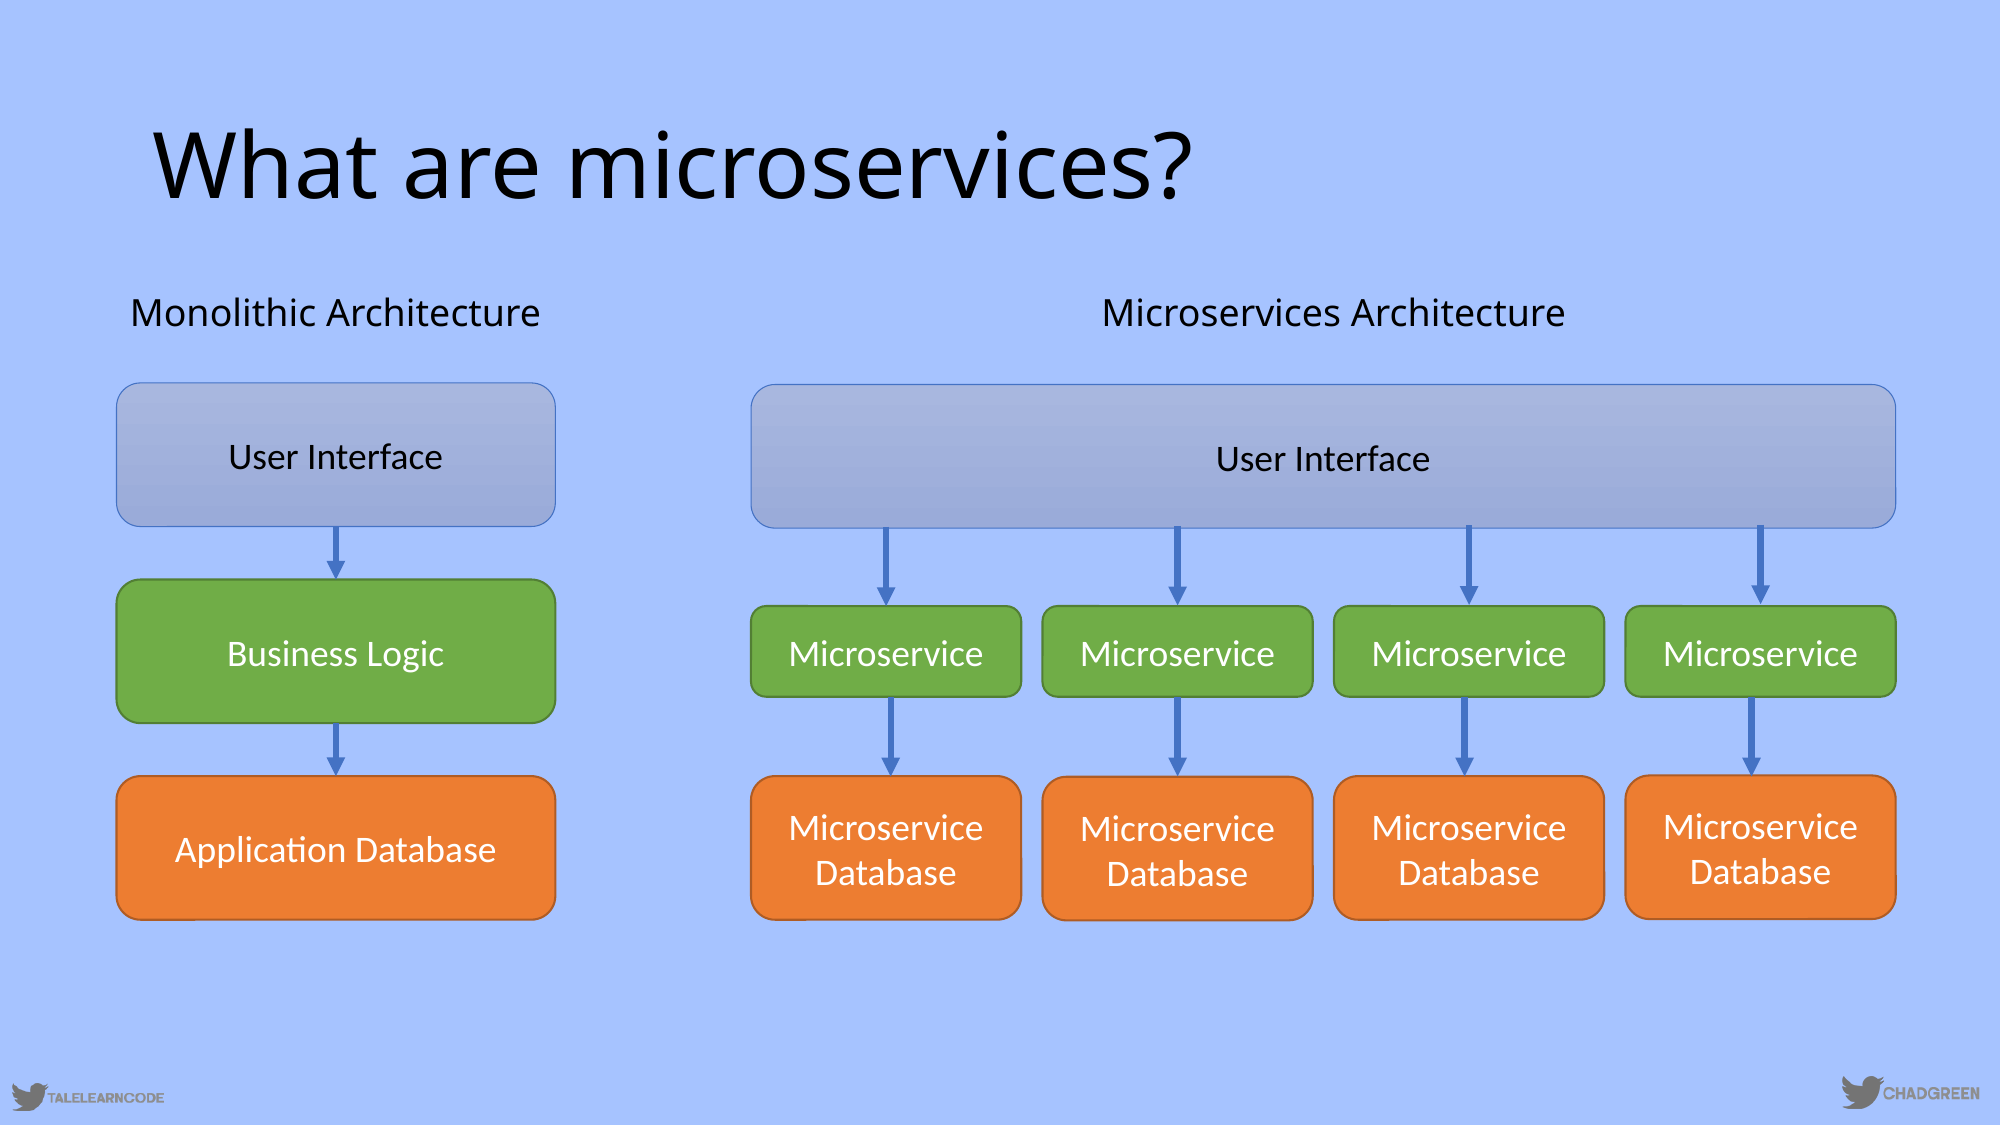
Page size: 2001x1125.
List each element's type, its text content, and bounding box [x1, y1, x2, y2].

text_box Microservice [1624, 604, 1897, 698]
text_box Microservice Database [1041, 775, 1314, 922]
text_box Microservice Database [1624, 774, 1897, 921]
text_box Monolithic Architecture [115, 281, 557, 341]
text_box User Interface [750, 383, 1897, 529]
title What are microservices? [137, 59, 1863, 278]
text_box Microservice Database [1332, 775, 1606, 921]
text_box Microservice [1041, 604, 1314, 698]
text_box Microservice [749, 604, 1023, 698]
text_box Microservice Database [749, 775, 1023, 921]
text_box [116, 382, 556, 920]
text_box Microservice [1332, 604, 1606, 698]
text_box Microservices Architecture [1086, 281, 1582, 341]
